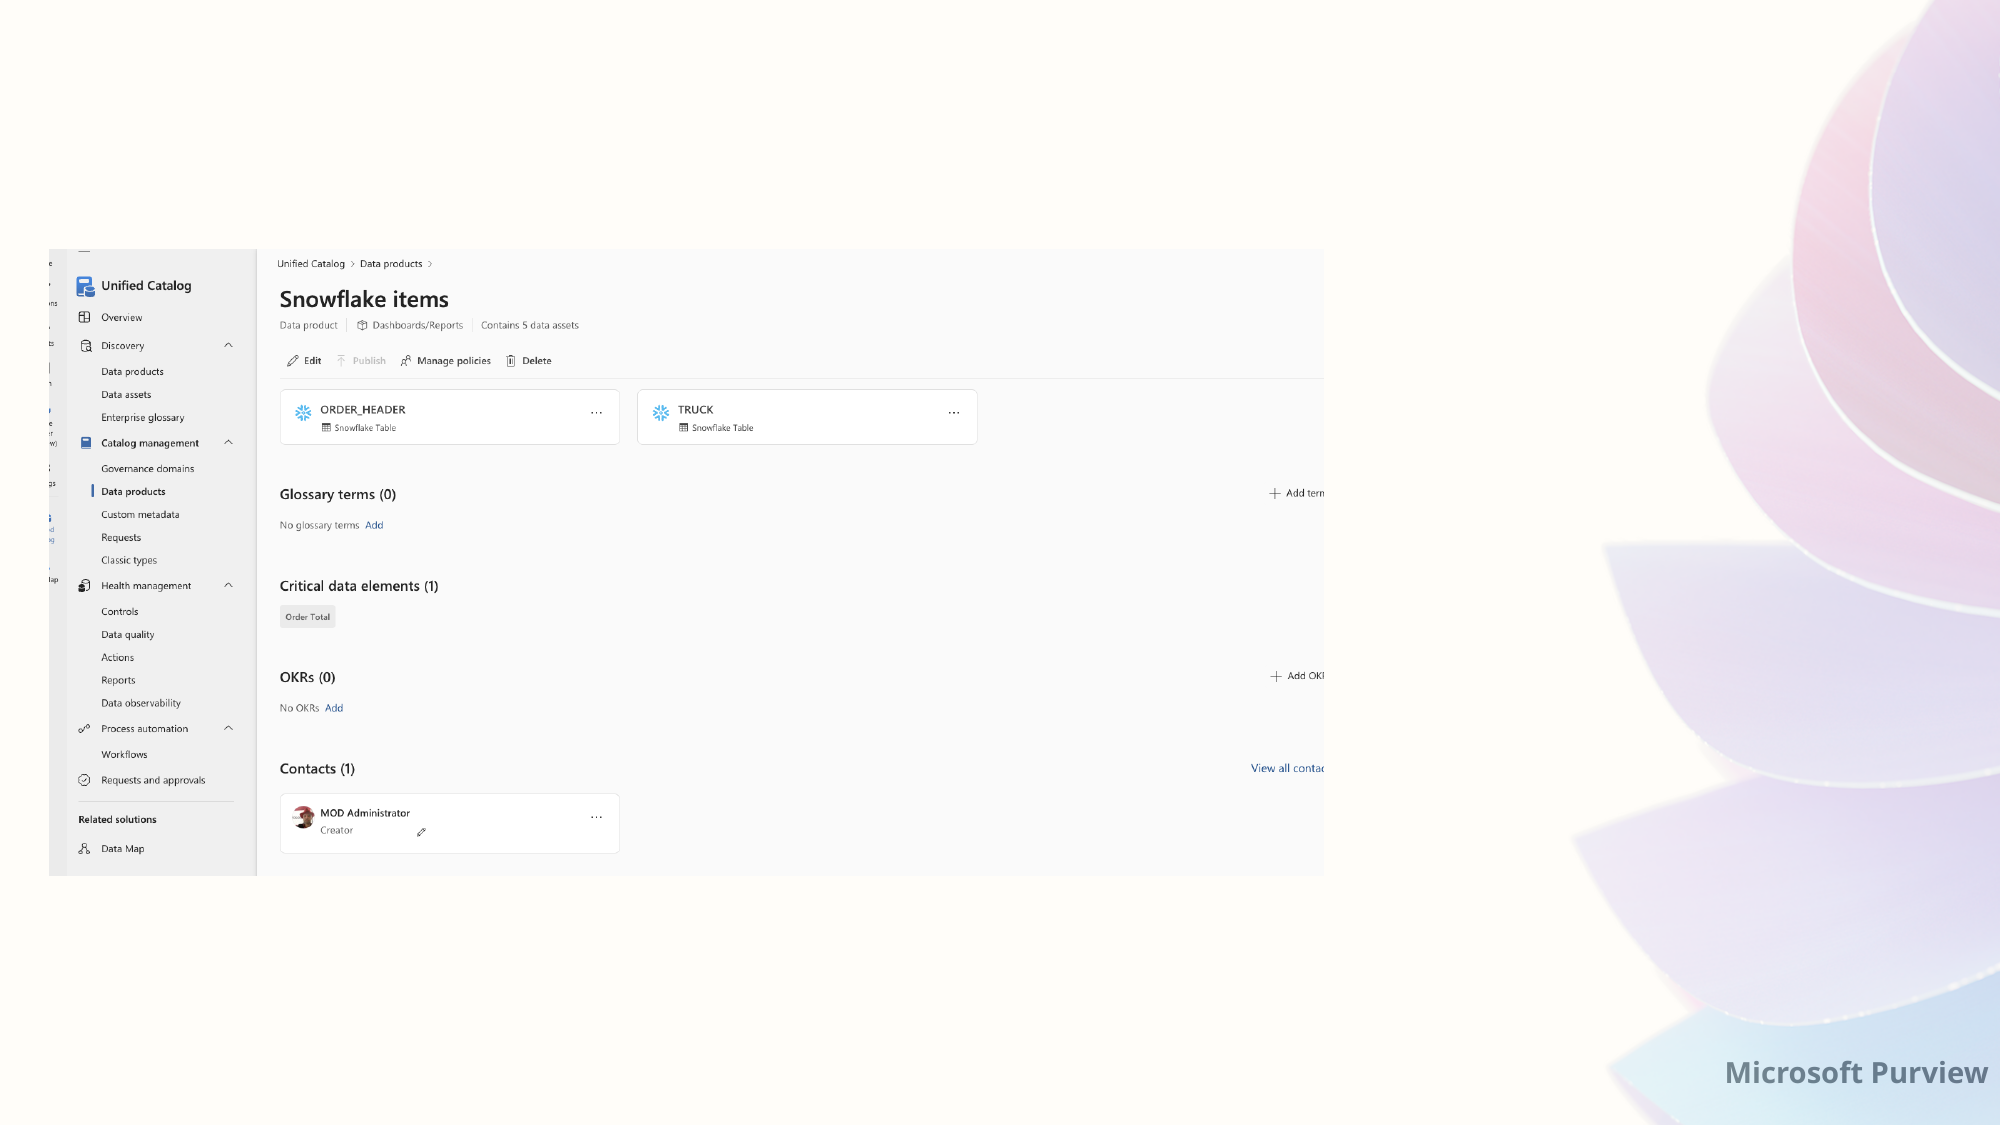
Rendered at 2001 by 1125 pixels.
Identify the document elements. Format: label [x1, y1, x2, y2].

picture [48, 249, 1324, 876]
